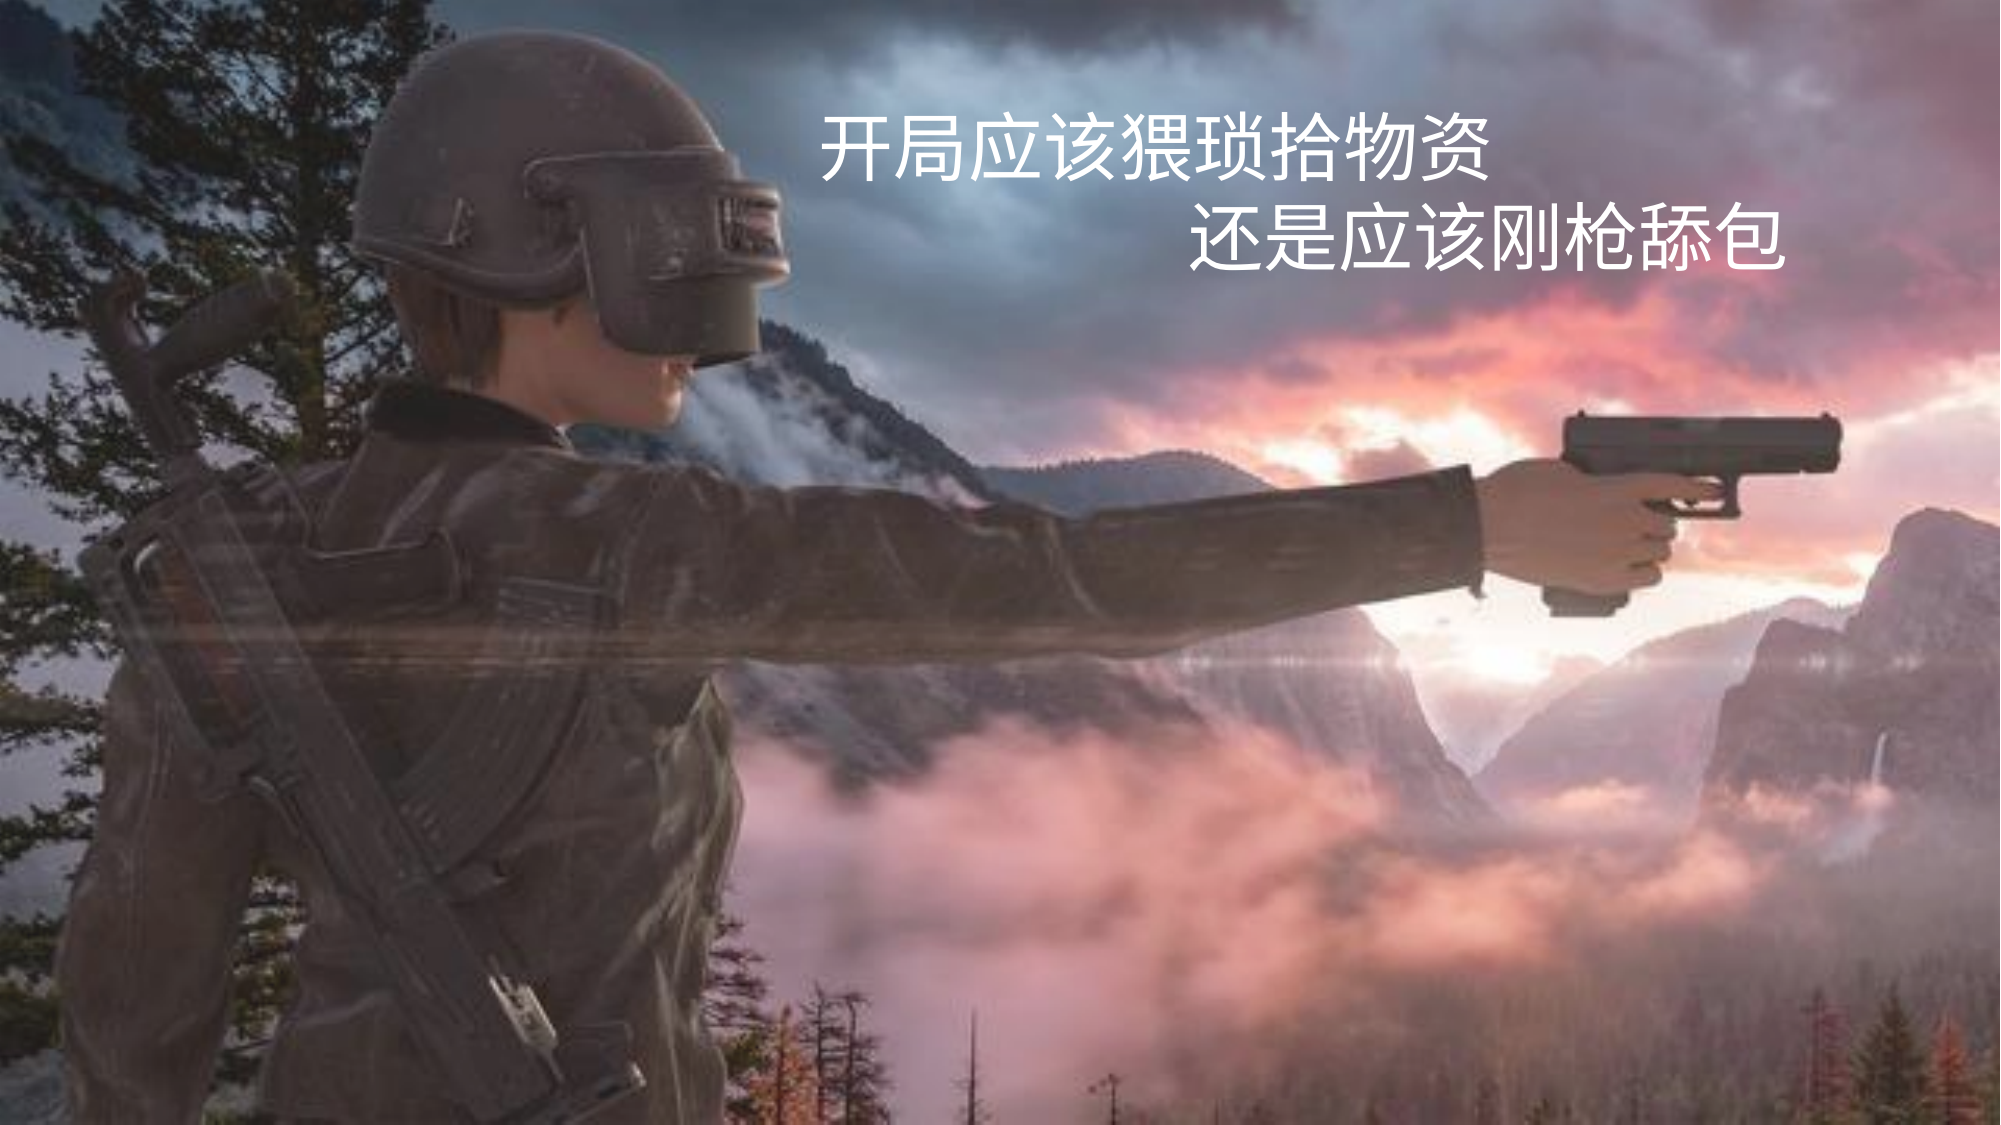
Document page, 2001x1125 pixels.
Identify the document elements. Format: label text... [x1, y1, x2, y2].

text_box 开局应该猥琐拾物资 还是应该刚枪舔包 [803, 93, 1958, 288]
